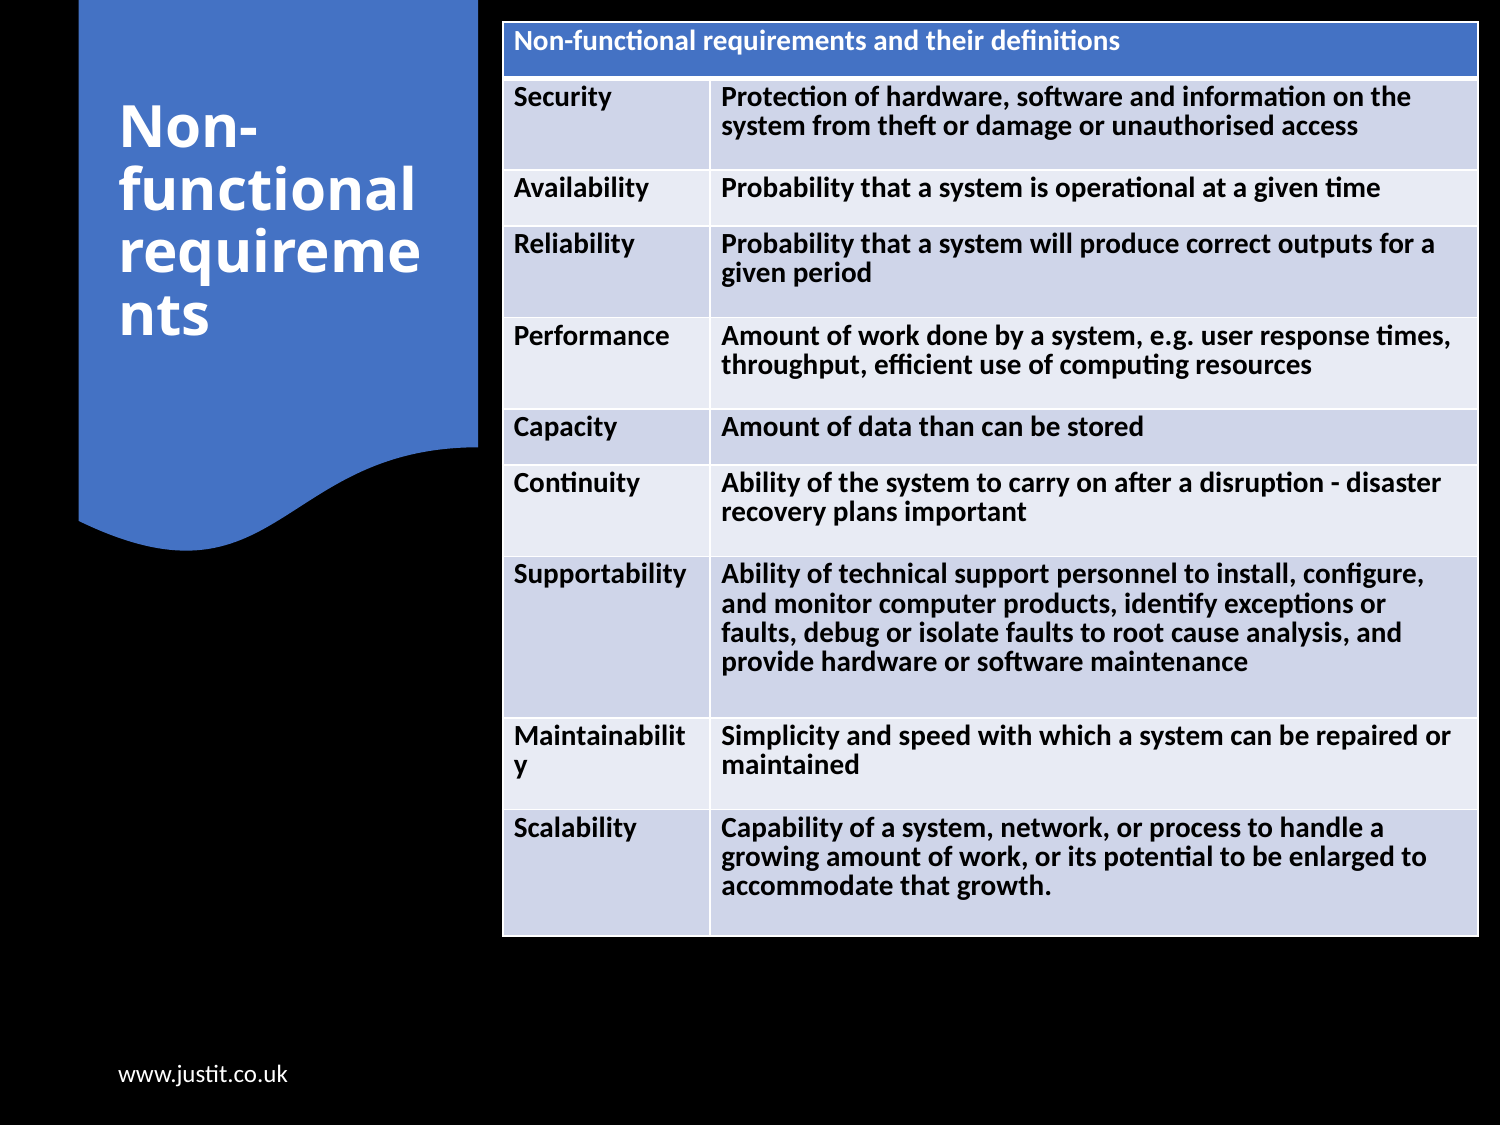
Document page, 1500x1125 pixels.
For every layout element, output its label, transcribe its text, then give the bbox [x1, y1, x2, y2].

title Non-functional requirements [103, 28, 453, 417]
table_cell Capability of a system, network, or process to handle a growing amount of work, or its potential to be enlarged to accommodate that growth. [711, 810, 1477, 935]
table_cell Simplicity and speed with which a system can be repaired or maintained [711, 719, 1477, 809]
table_cell Supportability [504, 557, 709, 717]
table_cell Protection of hardware, software and information on the system from theft or damage or unauthorised access [711, 81, 1477, 169]
table_cell Probability that a system is operational at a given time [711, 171, 1477, 225]
text_box [77, 0, 480, 552]
table_cell Availability [504, 171, 709, 225]
table_cell Security [504, 81, 709, 169]
table_cell Capacity [504, 410, 709, 464]
footer www.justit.co.uk [103, 1042, 837, 1103]
table_cell Continuity [504, 466, 709, 556]
table_cell Scalability [504, 810, 709, 935]
table_cell Ability of the system to carry on after a disruption - disaster recovery plans important [711, 466, 1477, 556]
table_cell Ability of technical support personnel to install, configure, and monitor computer products, identify exceptions or faults, debug or isolate faults to root cause analysis, and provide hardware or software maintenance [711, 557, 1477, 717]
table_cell Maintainability [504, 719, 709, 809]
table_cell Performance [504, 318, 709, 408]
table_cell Amount of data than can be stored [711, 410, 1477, 464]
table_cell Reliability [504, 227, 709, 317]
table_header Non-functional requirements and their definitions [504, 23, 1477, 76]
table_cell Probability that a system will produce correct outputs for a given period [711, 227, 1477, 317]
table_cell Amount of work done by a system, e.g. user response times, throughput, efficient use of computing resources [711, 318, 1477, 408]
